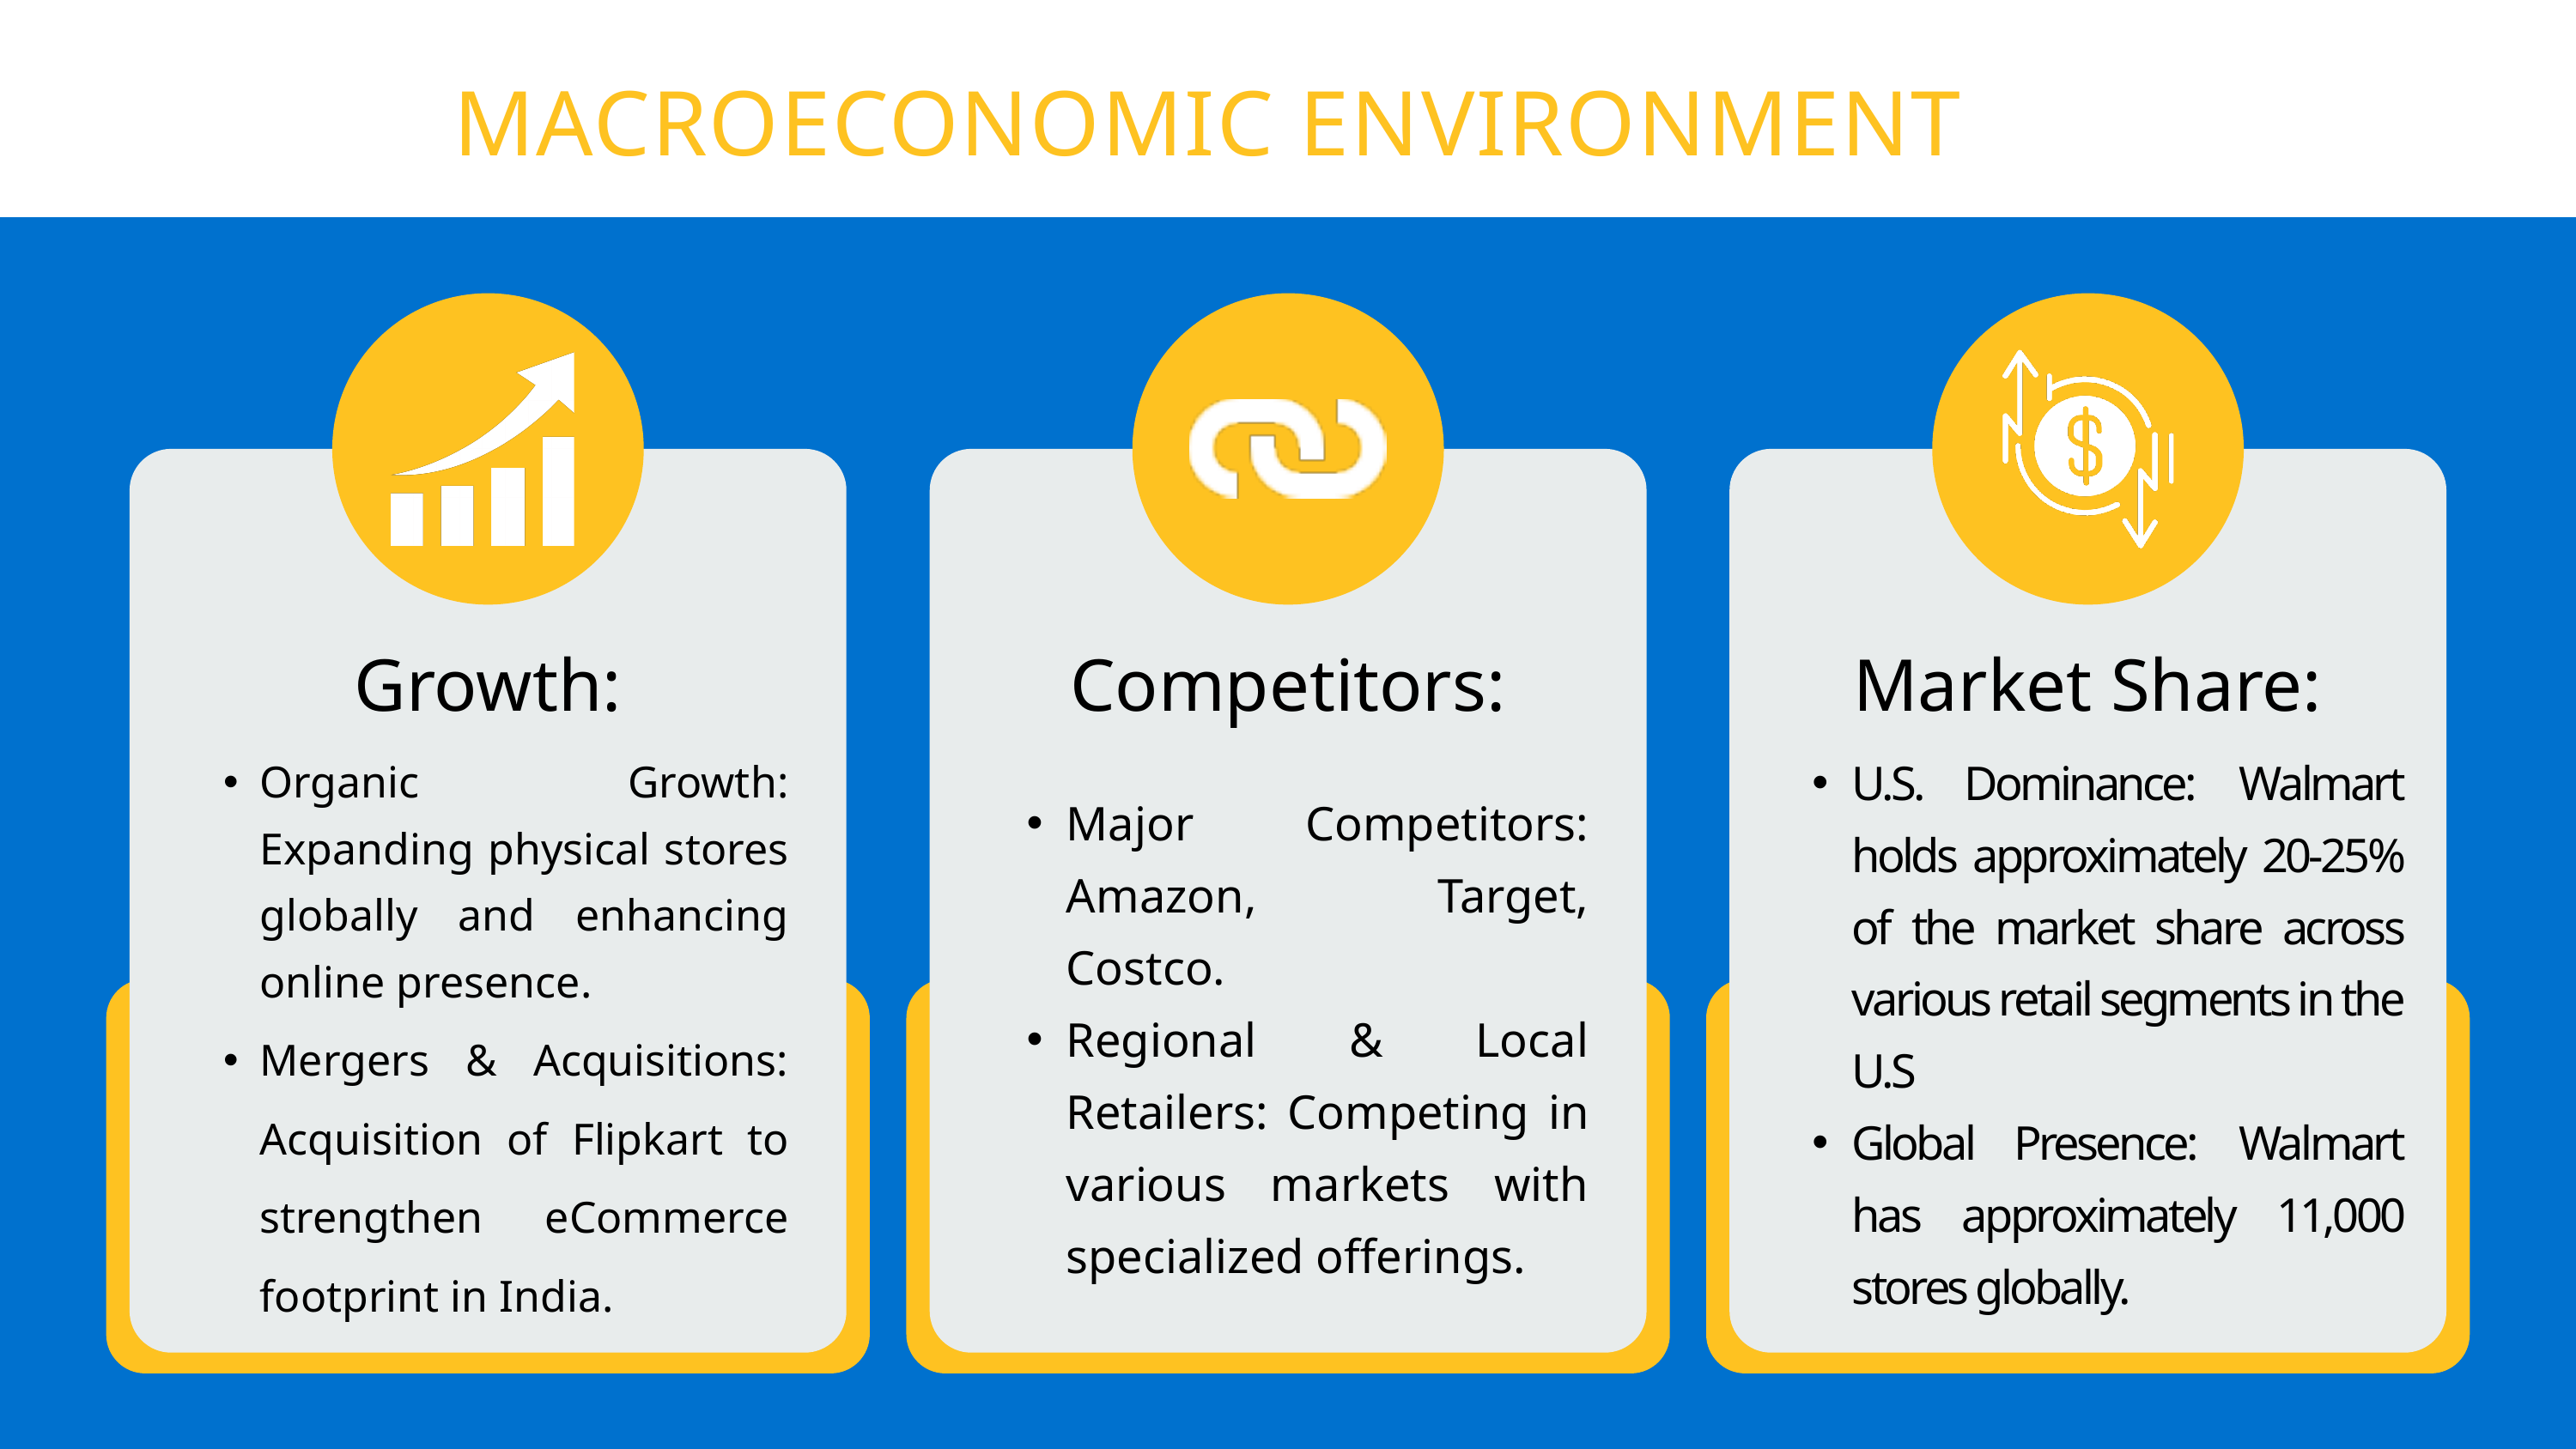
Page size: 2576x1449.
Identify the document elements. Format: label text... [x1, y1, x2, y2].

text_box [1932, 293, 2245, 605]
text_box MACROECONOMIC ENVIRONMENT [453, 227, 2123, 299]
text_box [129, 448, 847, 1353]
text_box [1728, 448, 2447, 1353]
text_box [1132, 293, 1444, 605]
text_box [929, 448, 1647, 1353]
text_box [106, 979, 871, 1374]
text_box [331, 293, 644, 605]
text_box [1705, 979, 2470, 1374]
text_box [0, 0, 2576, 218]
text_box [906, 979, 1671, 1374]
